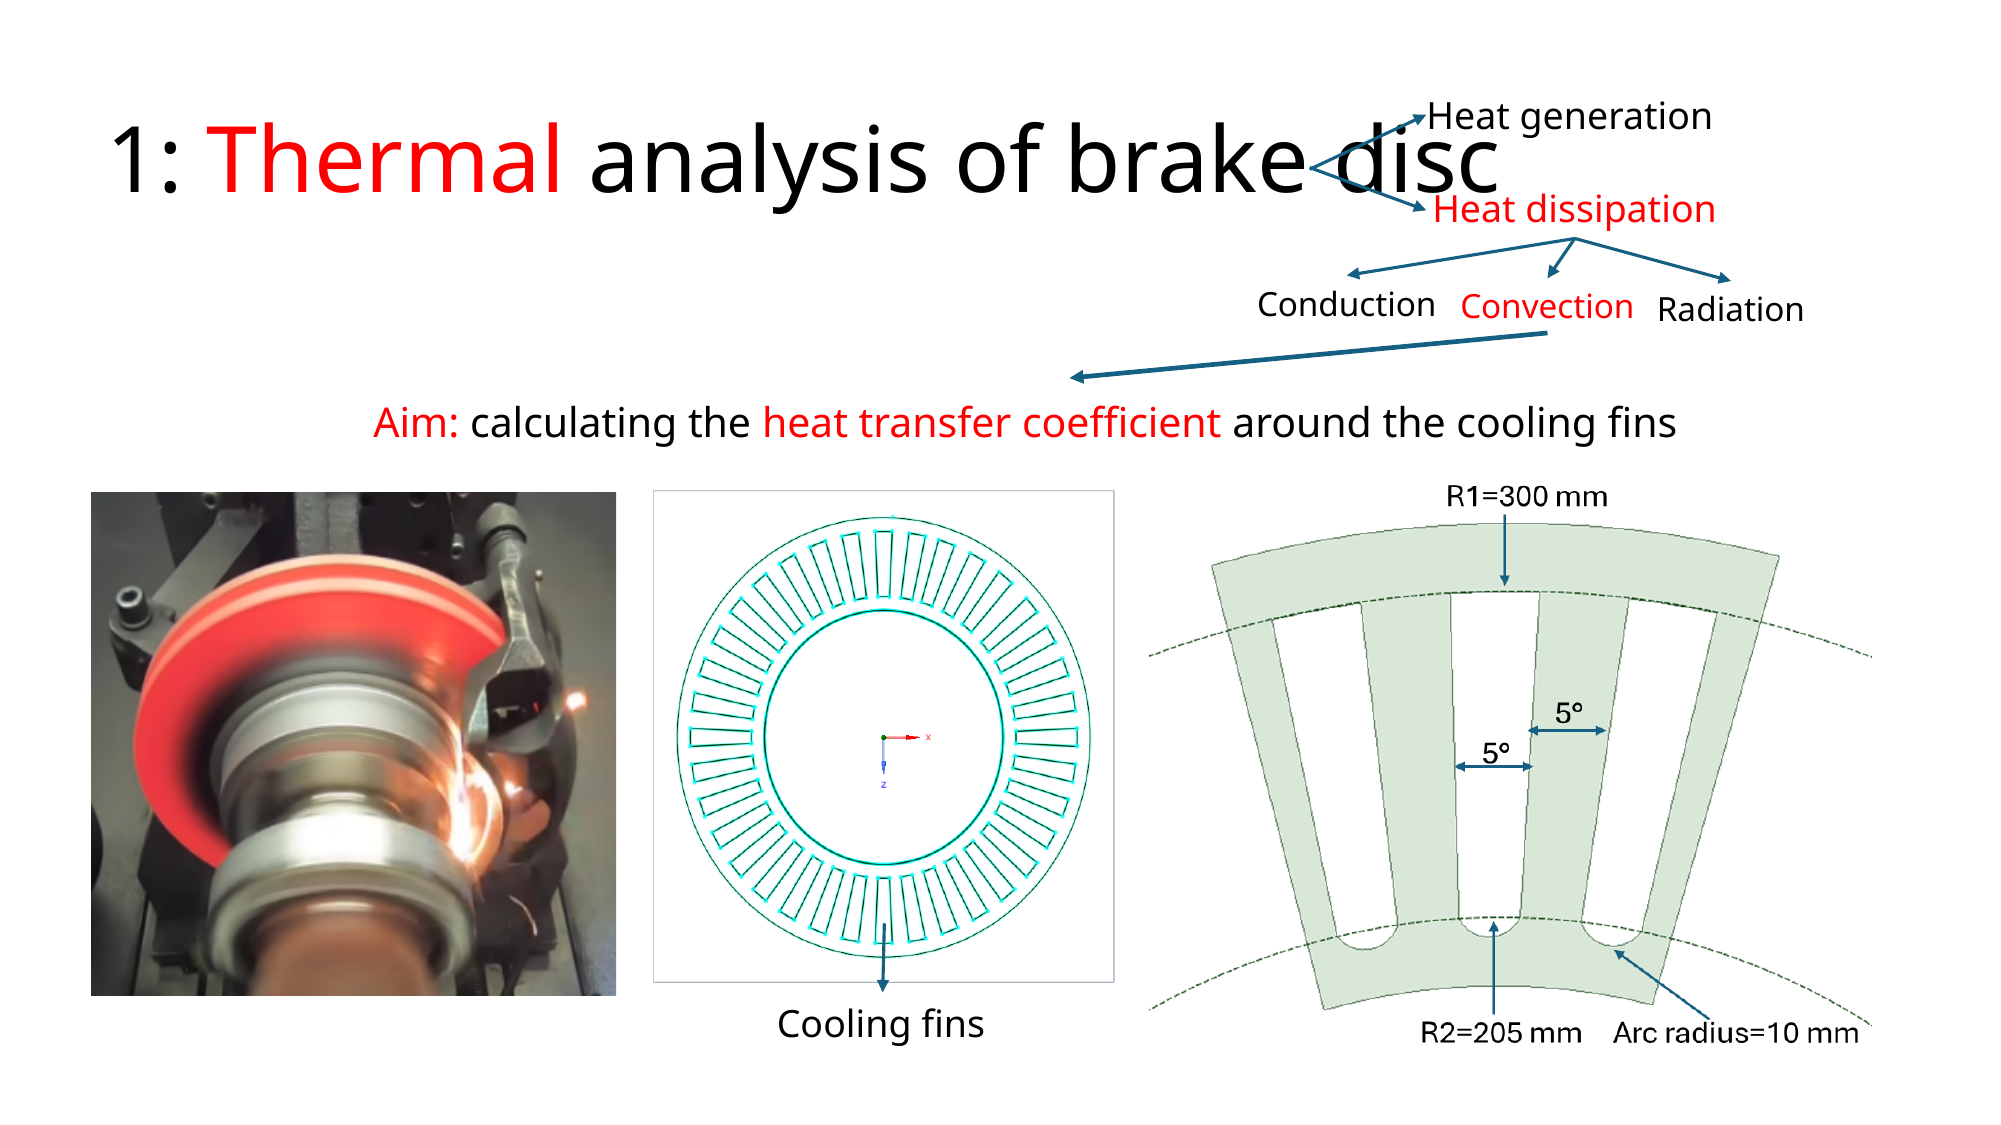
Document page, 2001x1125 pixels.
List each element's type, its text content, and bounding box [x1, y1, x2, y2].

title 1: Thermal analysis of brake disc [91, 54, 1816, 272]
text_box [90, 466, 1895, 1094]
text_box Aim: calculating the heat transfer coefficient around the cooling fins [358, 372, 1694, 466]
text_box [1068, 333, 1548, 379]
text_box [1244, 83, 1817, 337]
